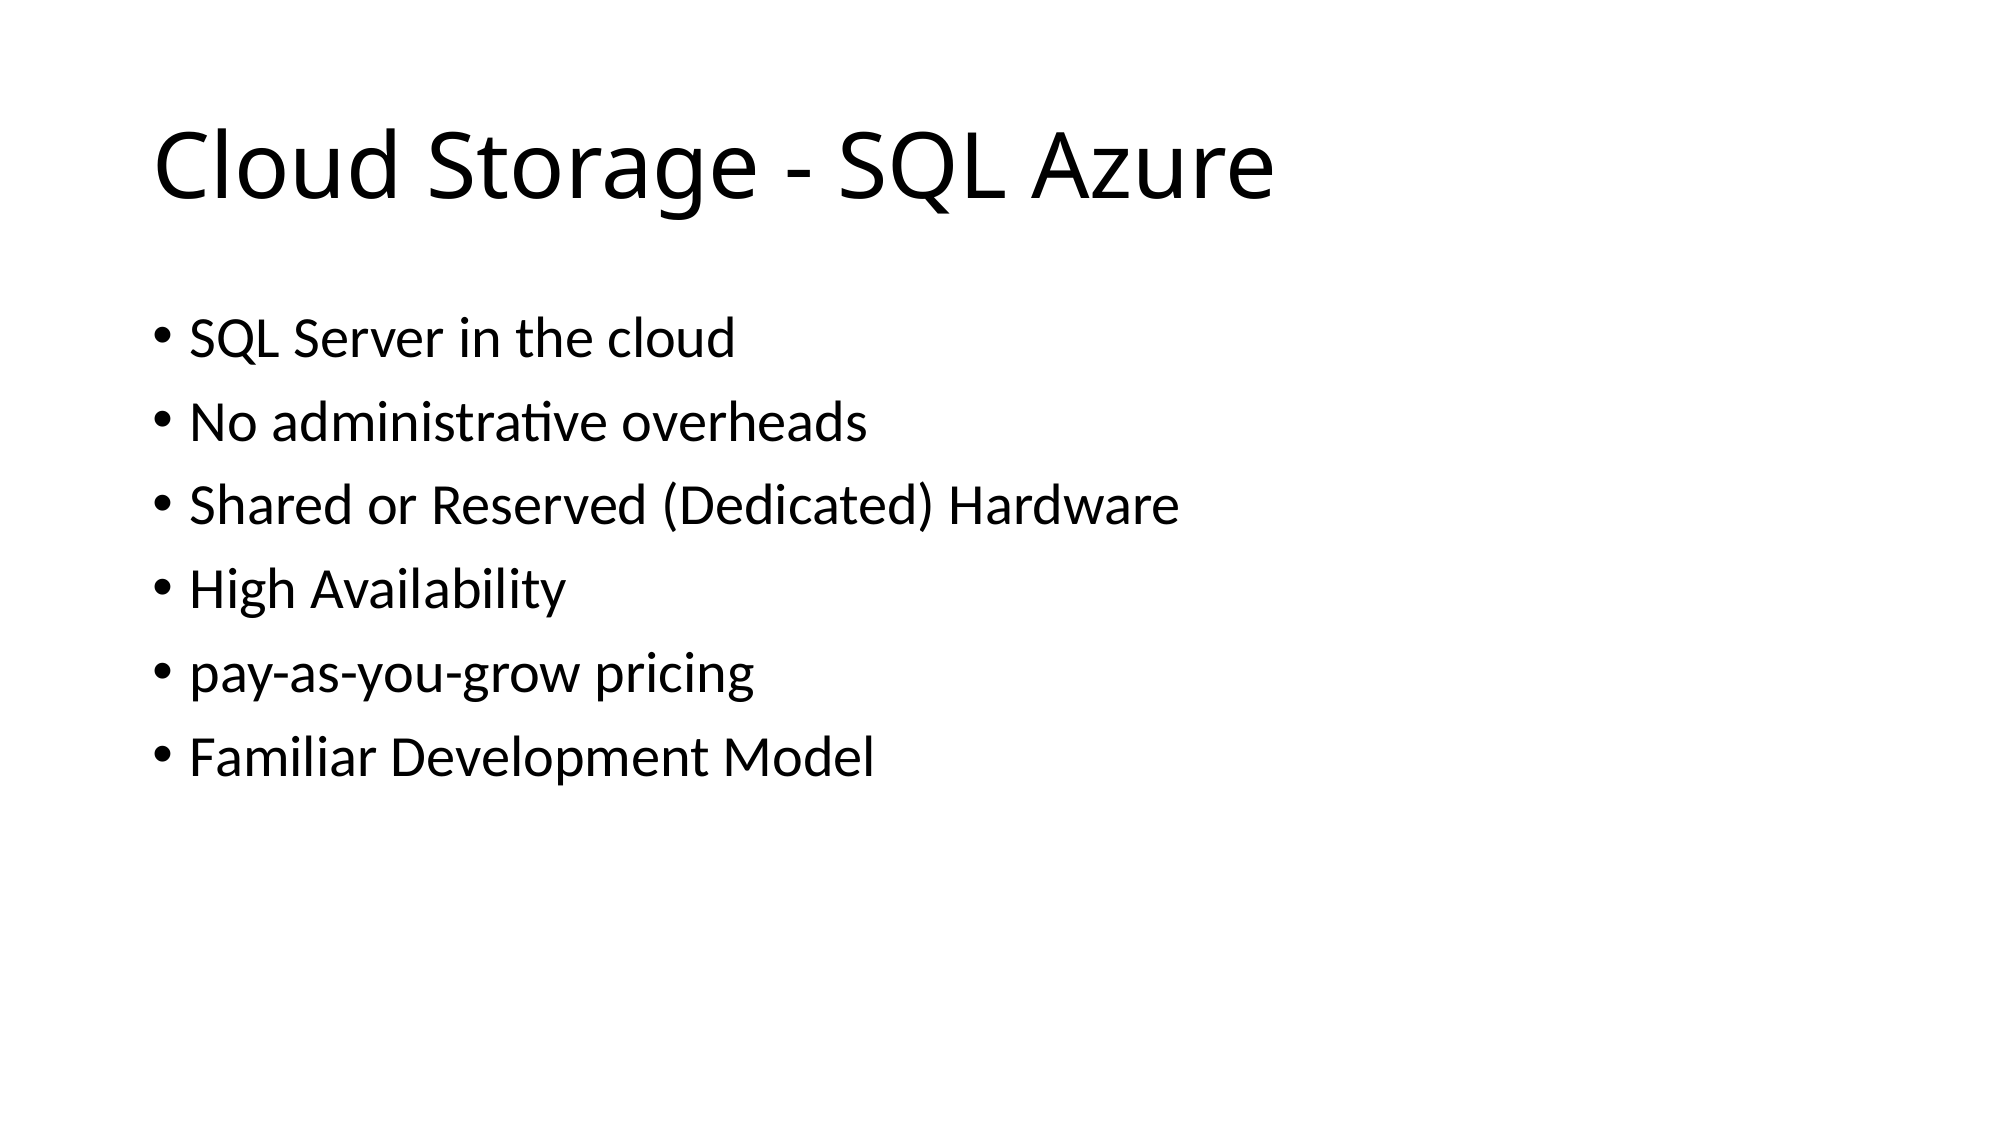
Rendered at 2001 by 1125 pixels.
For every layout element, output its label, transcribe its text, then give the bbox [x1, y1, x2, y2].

list SQL Server in the cloud No administrative overheads Shared or Reserved (Dedicated) Hardware High Availability pay-as-you-grow pricing Familiar Development Model [137, 299, 1863, 1014]
title Cloud Storage - SQL Azure [137, 59, 1863, 278]
